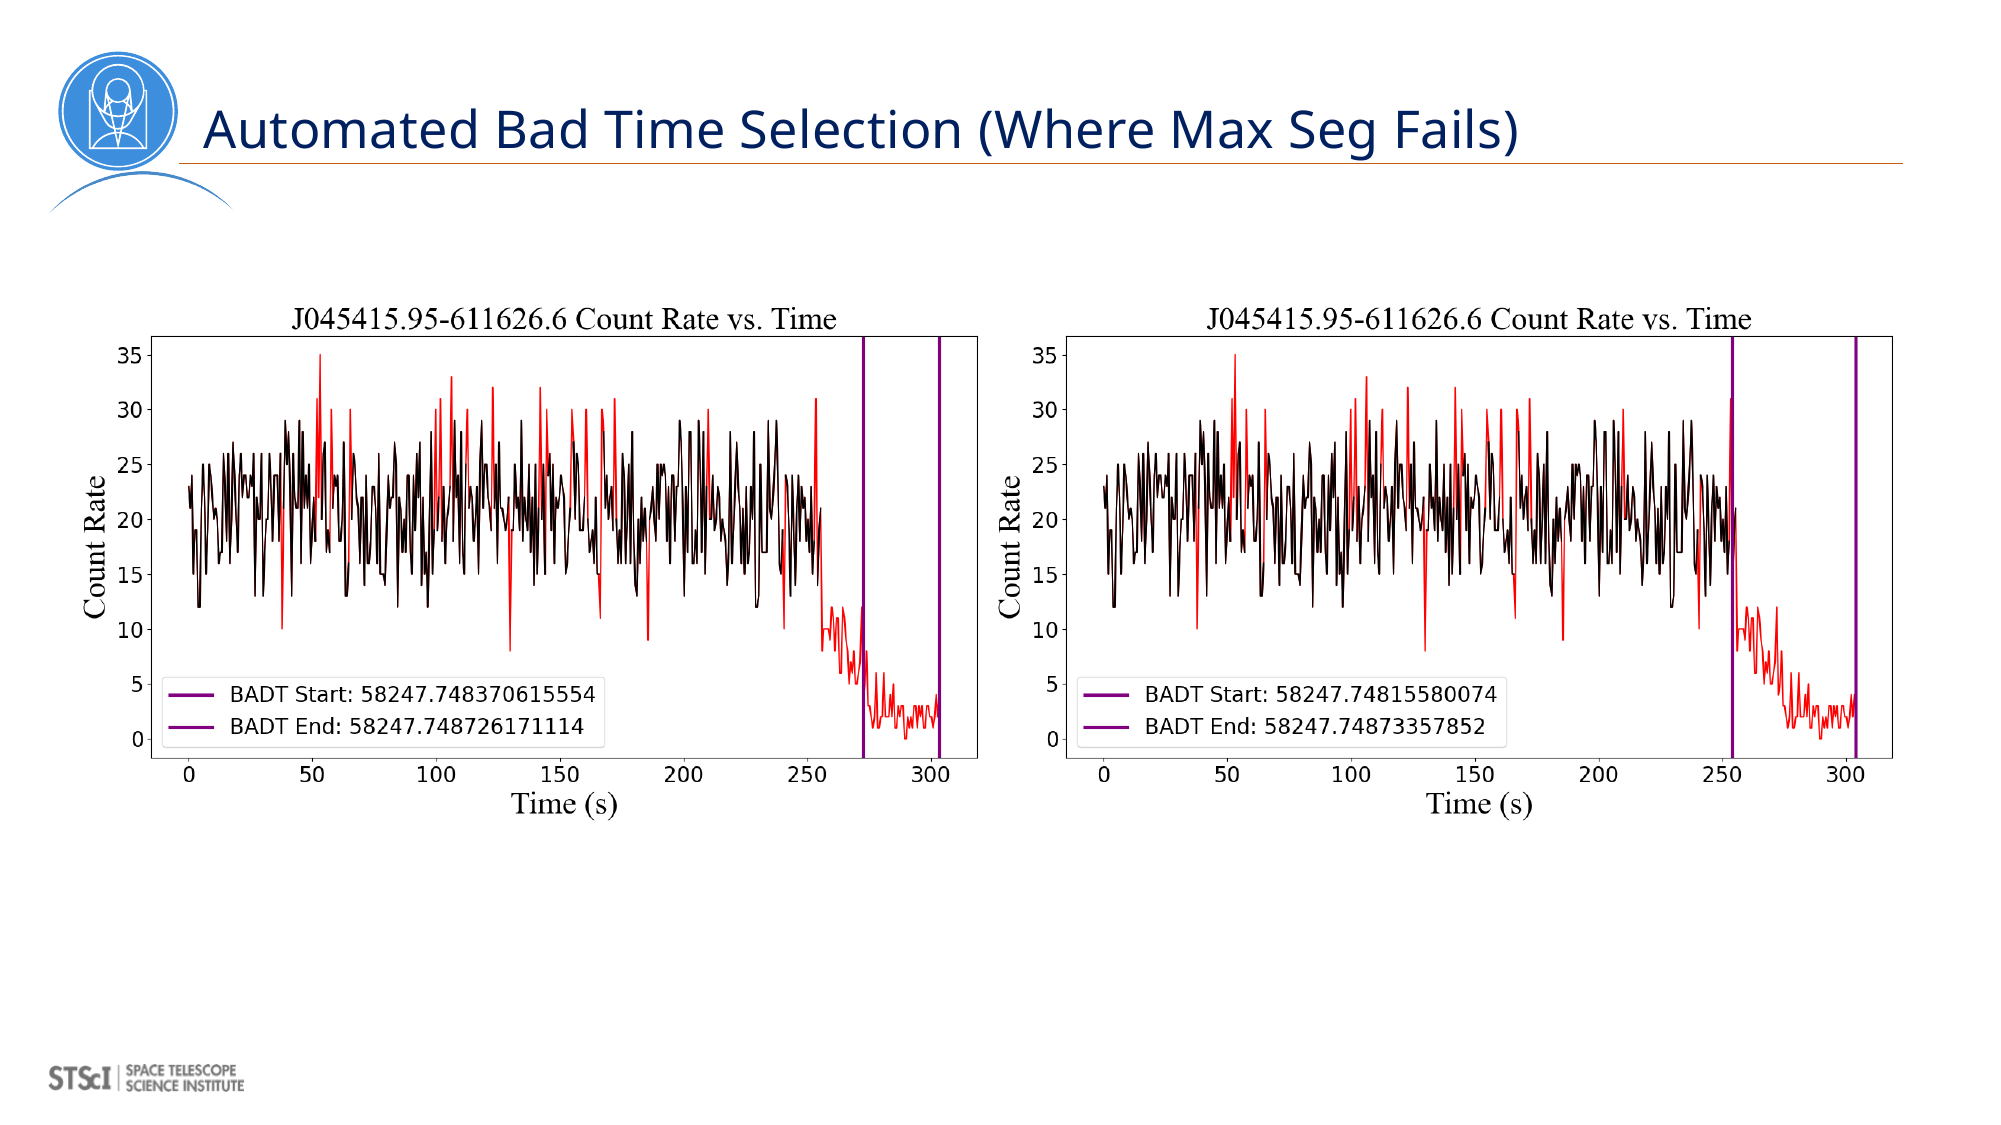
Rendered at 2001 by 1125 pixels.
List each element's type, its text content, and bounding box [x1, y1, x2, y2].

picture [72, 295, 988, 830]
picture [48, 171, 234, 214]
title Automated Bad Time Selection (Where Max Seg Fails) [188, 96, 1903, 199]
picture [48, 1064, 244, 1092]
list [988, 295, 1903, 830]
